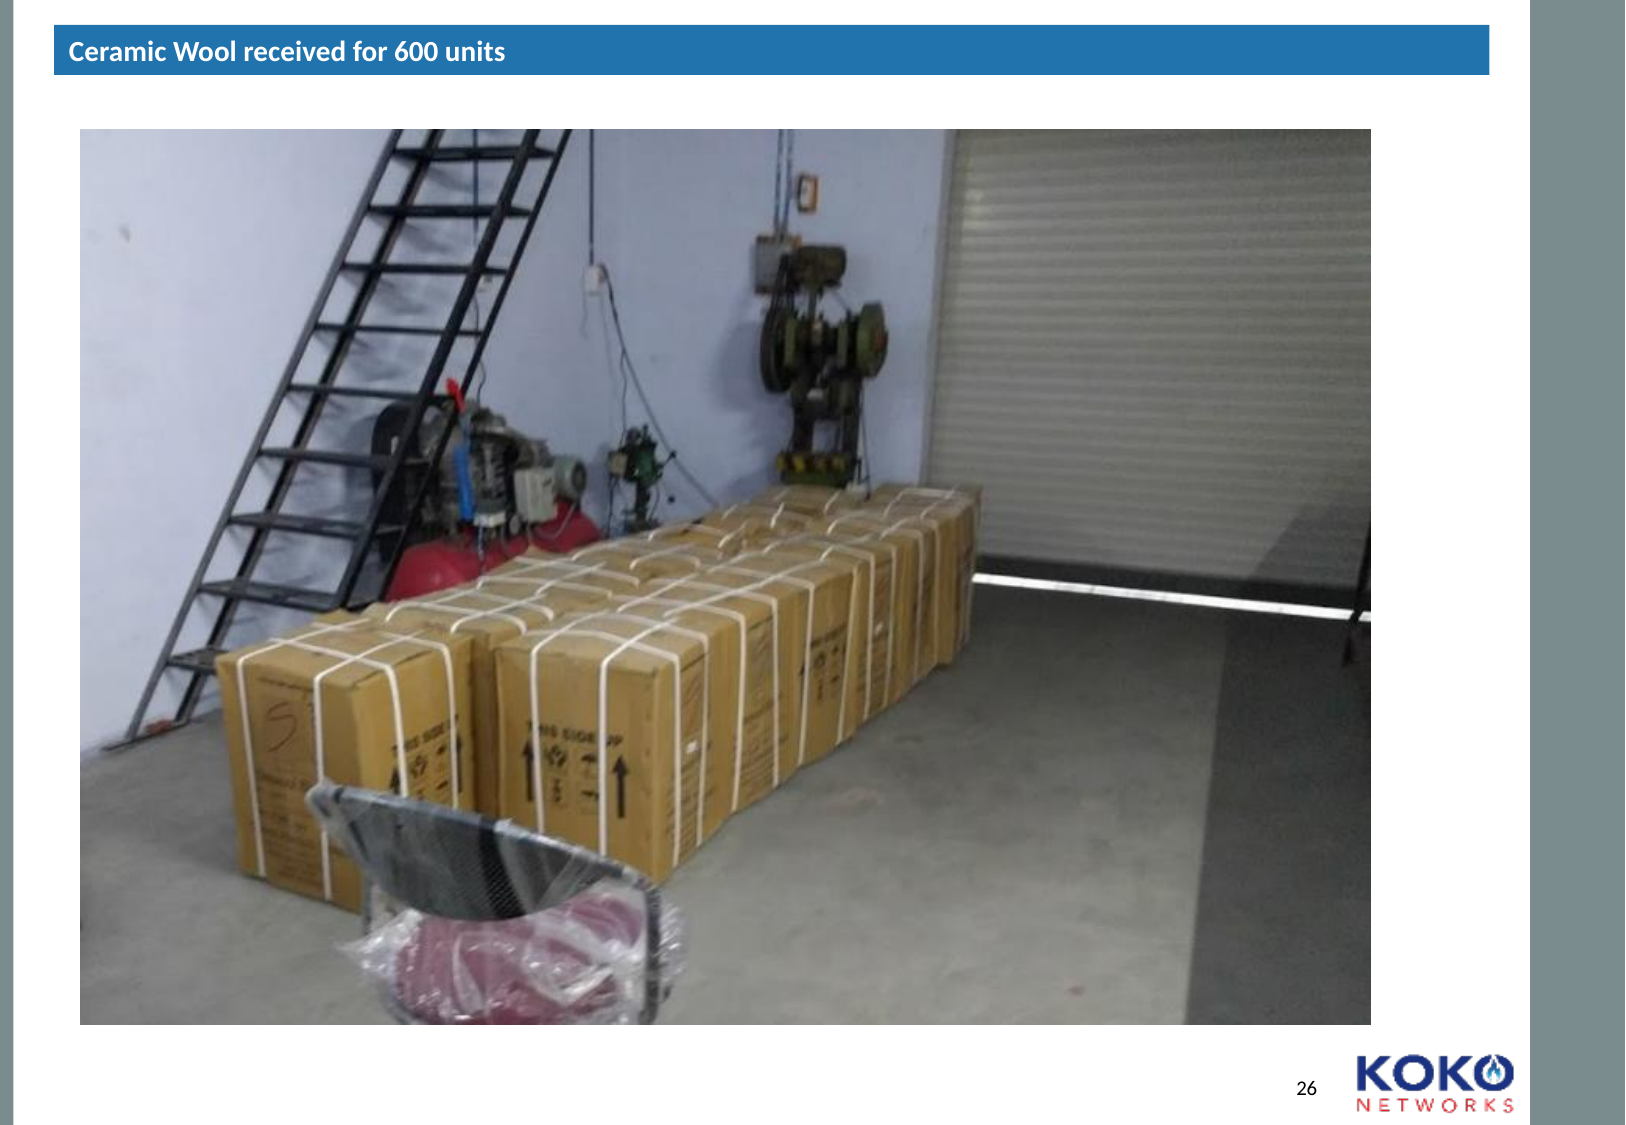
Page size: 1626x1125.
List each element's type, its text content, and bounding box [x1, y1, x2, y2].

picture [79, 128, 1541, 1125]
list Ceramic Wool received for 600 units [54, 24, 1490, 75]
slide_number 26 [1155, 1061, 1332, 1112]
